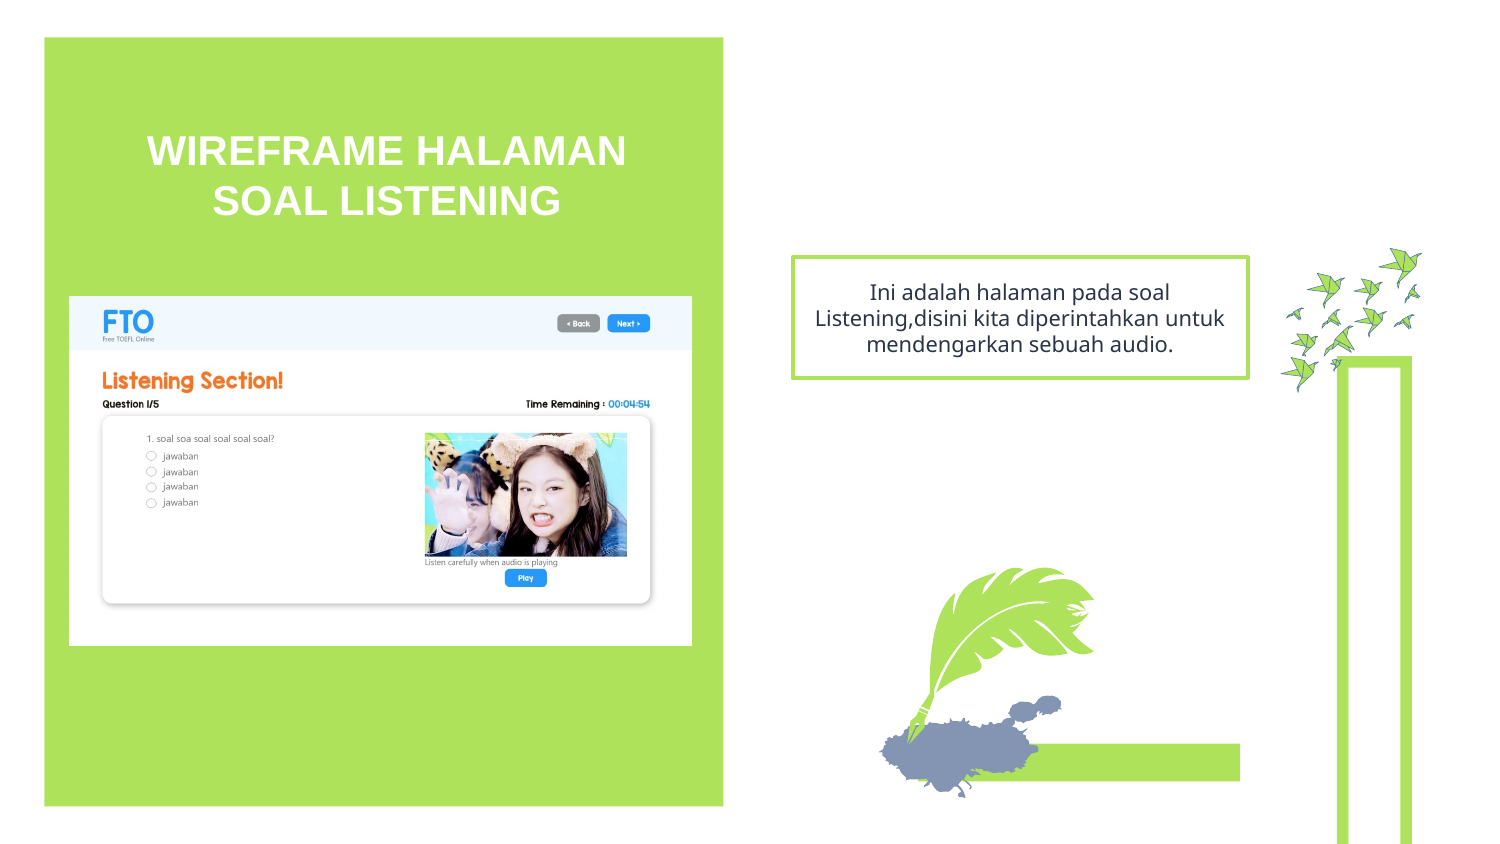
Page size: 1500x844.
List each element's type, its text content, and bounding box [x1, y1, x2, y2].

text_box [1099, 743, 1241, 782]
text_box Ini adalah halaman pada soal Listening,disini kita diperintahkan untuk mendengarkan sebuah audio. [791, 255, 1250, 380]
text_box [1335, 381, 1351, 844]
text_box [1270, 256, 1435, 374]
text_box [913, 567, 1095, 844]
picture [69, 295, 692, 647]
text_box WIREFRAME HALAMAN SOAL LISTENING [112, 116, 662, 232]
text_box [1398, 381, 1414, 844]
